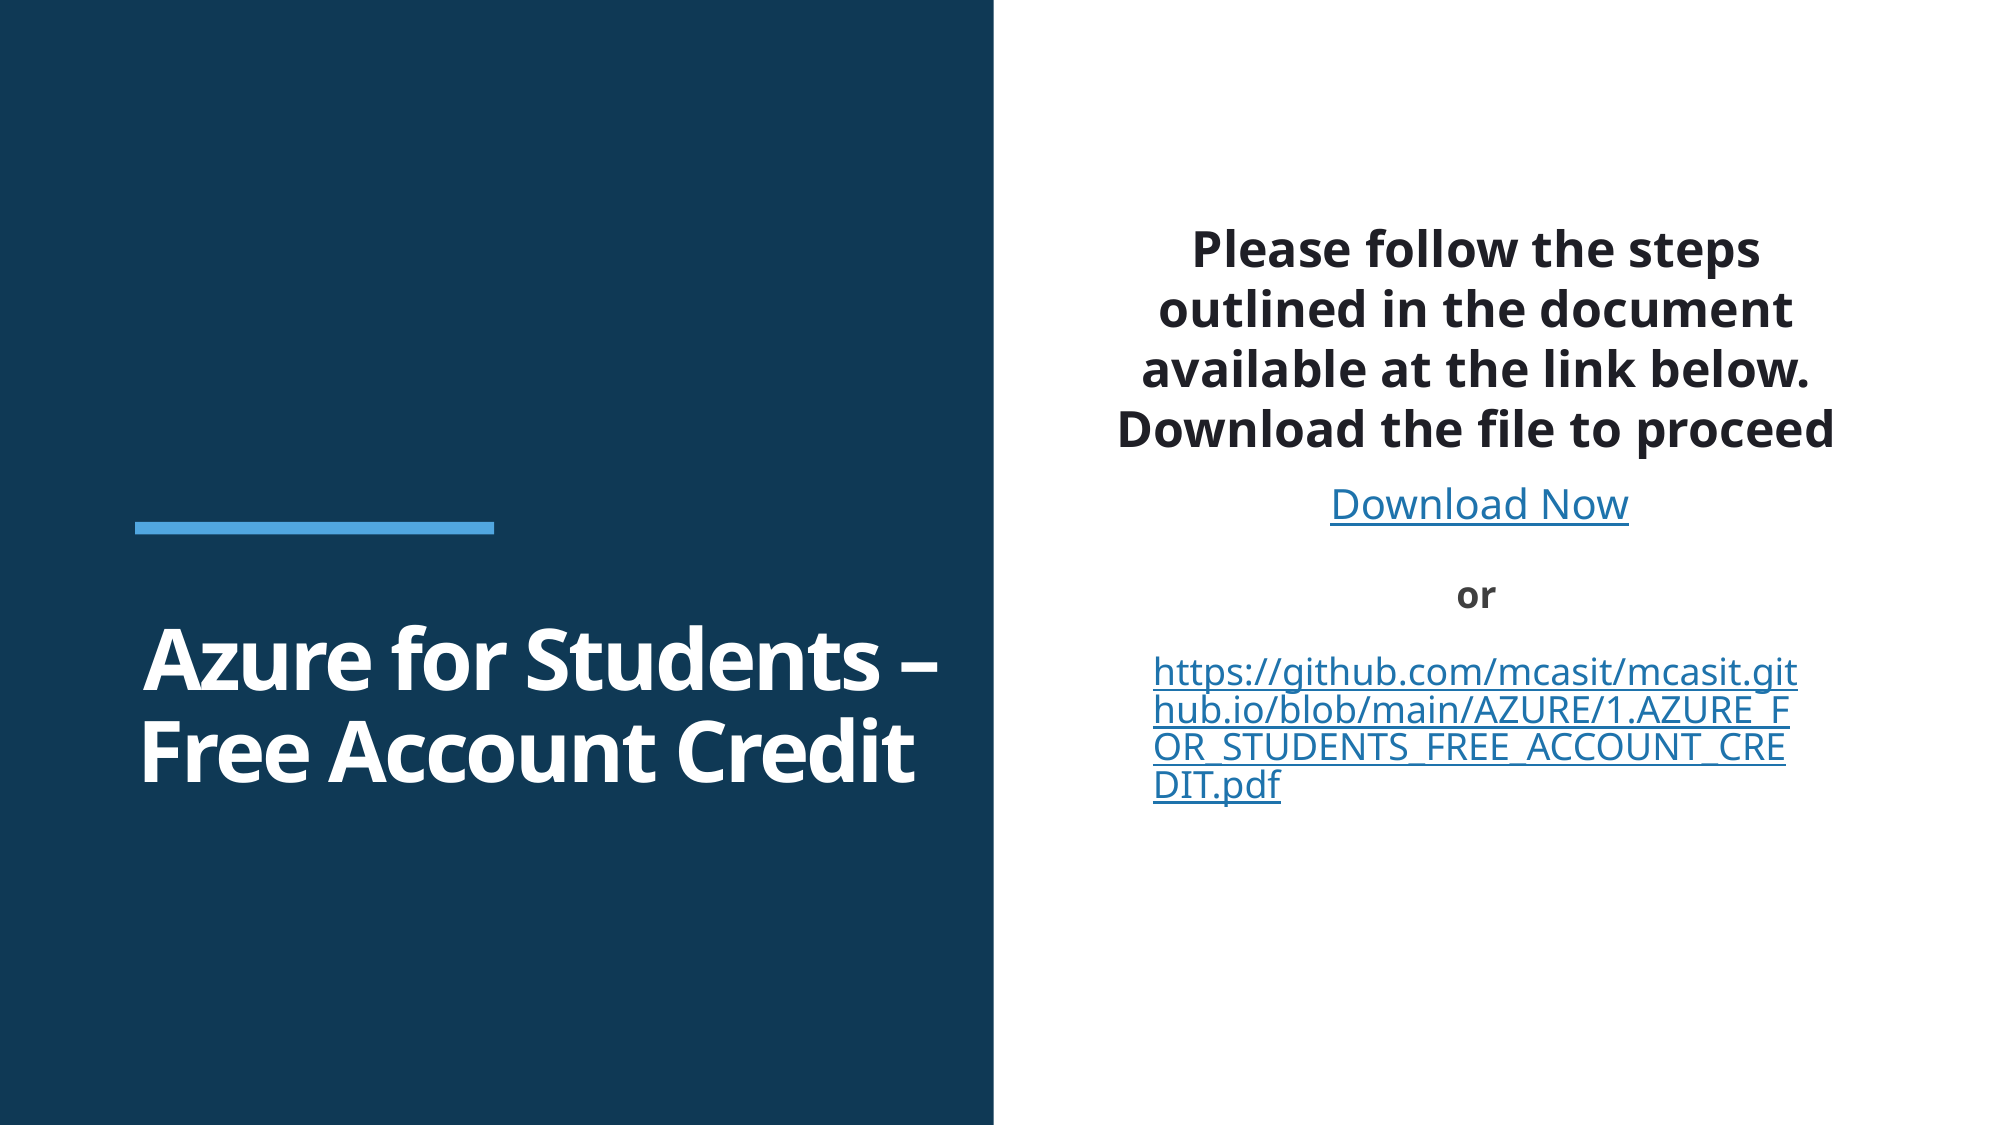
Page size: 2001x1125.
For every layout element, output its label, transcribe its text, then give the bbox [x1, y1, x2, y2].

text_box https://github.com/mcasit/mcasit.github.io/blob/main/AZURE/1.AZURE_FOR_STUDENTS_FREE_ACCOUNT_CREDIT.pdf [1138, 640, 1822, 752]
text_box or [1441, 563, 1512, 624]
text_box Please follow the steps outlined in the document available at the link below. Download the file to proceed [1072, 209, 1880, 465]
title Azure for Students – Free Account Credit [137, 579, 1013, 809]
text_box Download Now [1315, 470, 1644, 543]
